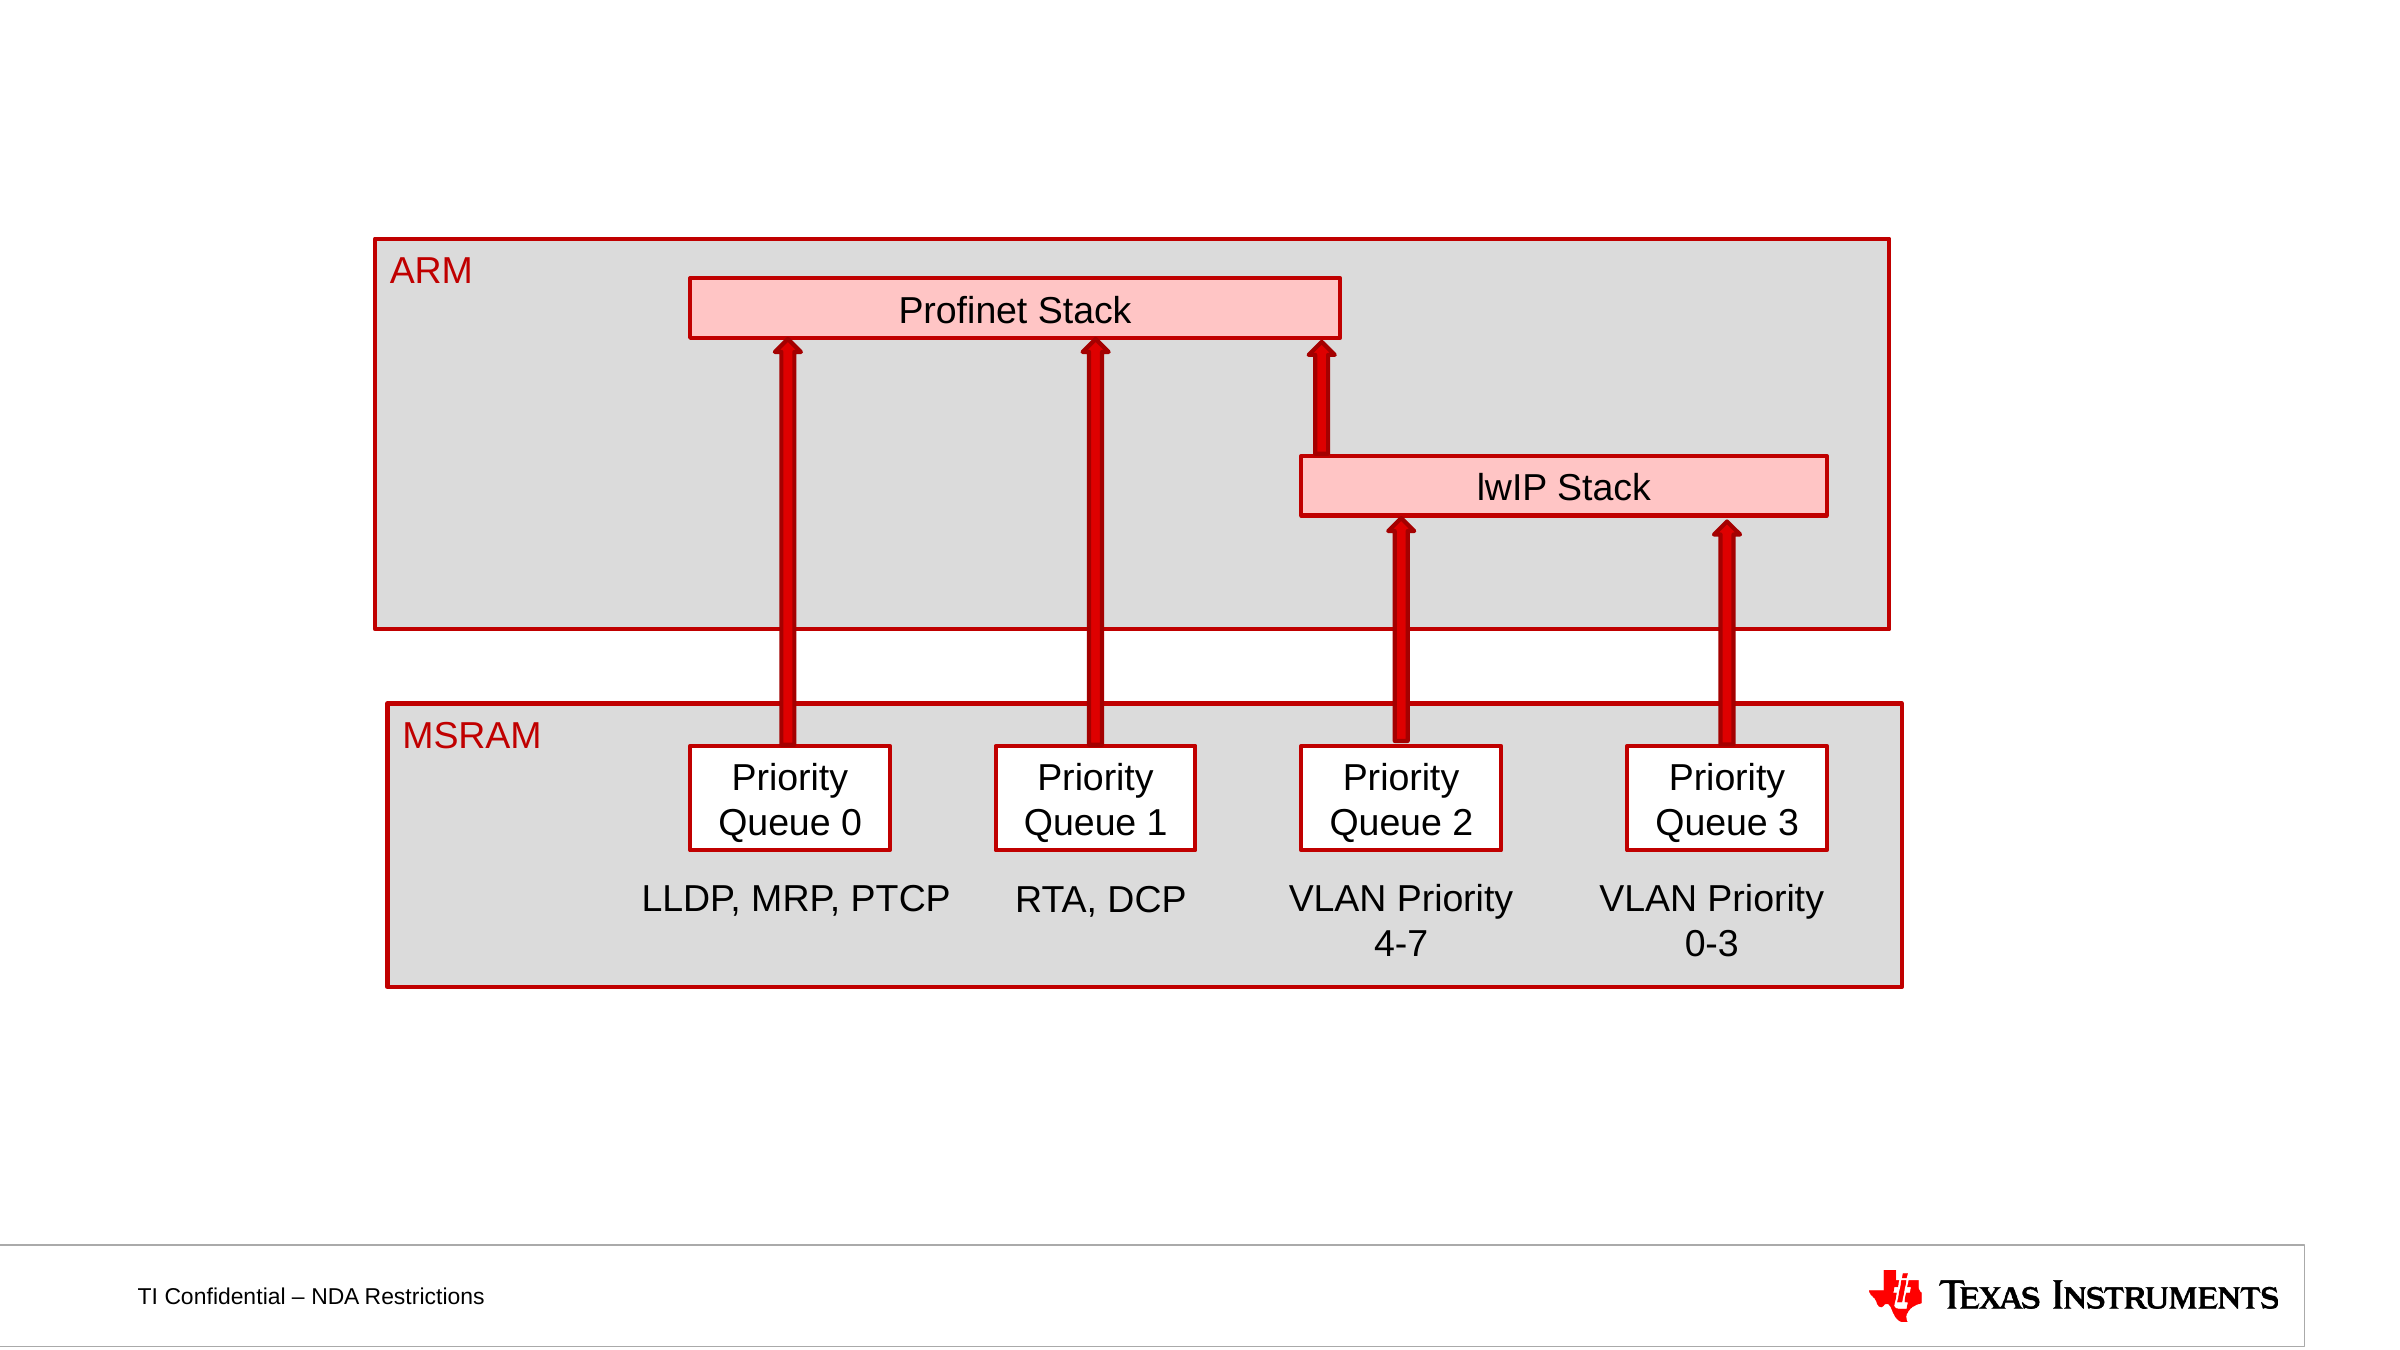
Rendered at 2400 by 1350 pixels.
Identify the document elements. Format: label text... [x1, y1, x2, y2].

text_box Priority Queue 3 [1625, 744, 1829, 852]
text_box [1080, 336, 1111, 747]
text_box VLAN Priority 4-7 [1263, 866, 1539, 971]
text_box VLAN Priority 0-3 [1574, 866, 1850, 971]
text_box Priority Queue 1 [994, 744, 1197, 852]
text_box MSRAM [385, 701, 1904, 989]
text_box lwIP Stack [1299, 454, 1829, 518]
text_box LLDP, MRP, PTCP [626, 866, 973, 926]
text_box RTA, DCP [1000, 867, 1229, 927]
text_box [1306, 339, 1337, 456]
text_box Priority Queue 0 [688, 744, 892, 852]
text_box ARM [373, 237, 1891, 631]
text_box [772, 336, 803, 747]
text_box Profinet Stack [688, 276, 1342, 340]
text_box Priority Queue 2 [1299, 744, 1503, 852]
text_box [1386, 515, 1417, 744]
text_box [1712, 519, 1742, 747]
picture [1869, 1270, 2278, 1322]
